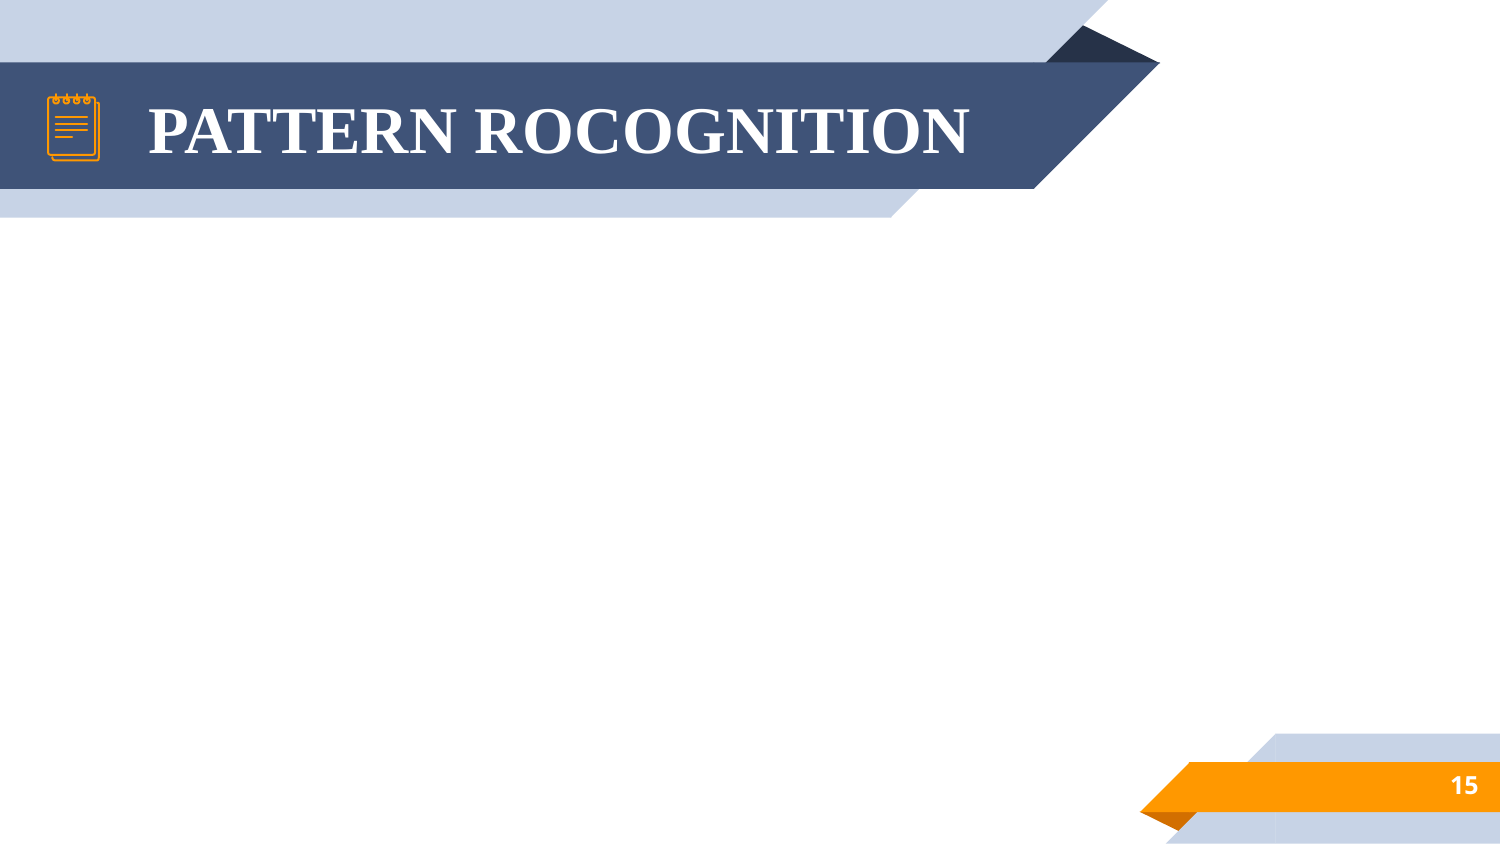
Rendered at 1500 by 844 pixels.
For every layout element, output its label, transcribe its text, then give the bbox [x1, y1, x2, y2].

title PATTERN ROCOGNITION [133, 64, 997, 190]
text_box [47, 93, 100, 161]
slide_number 15 [1249, 760, 1494, 813]
